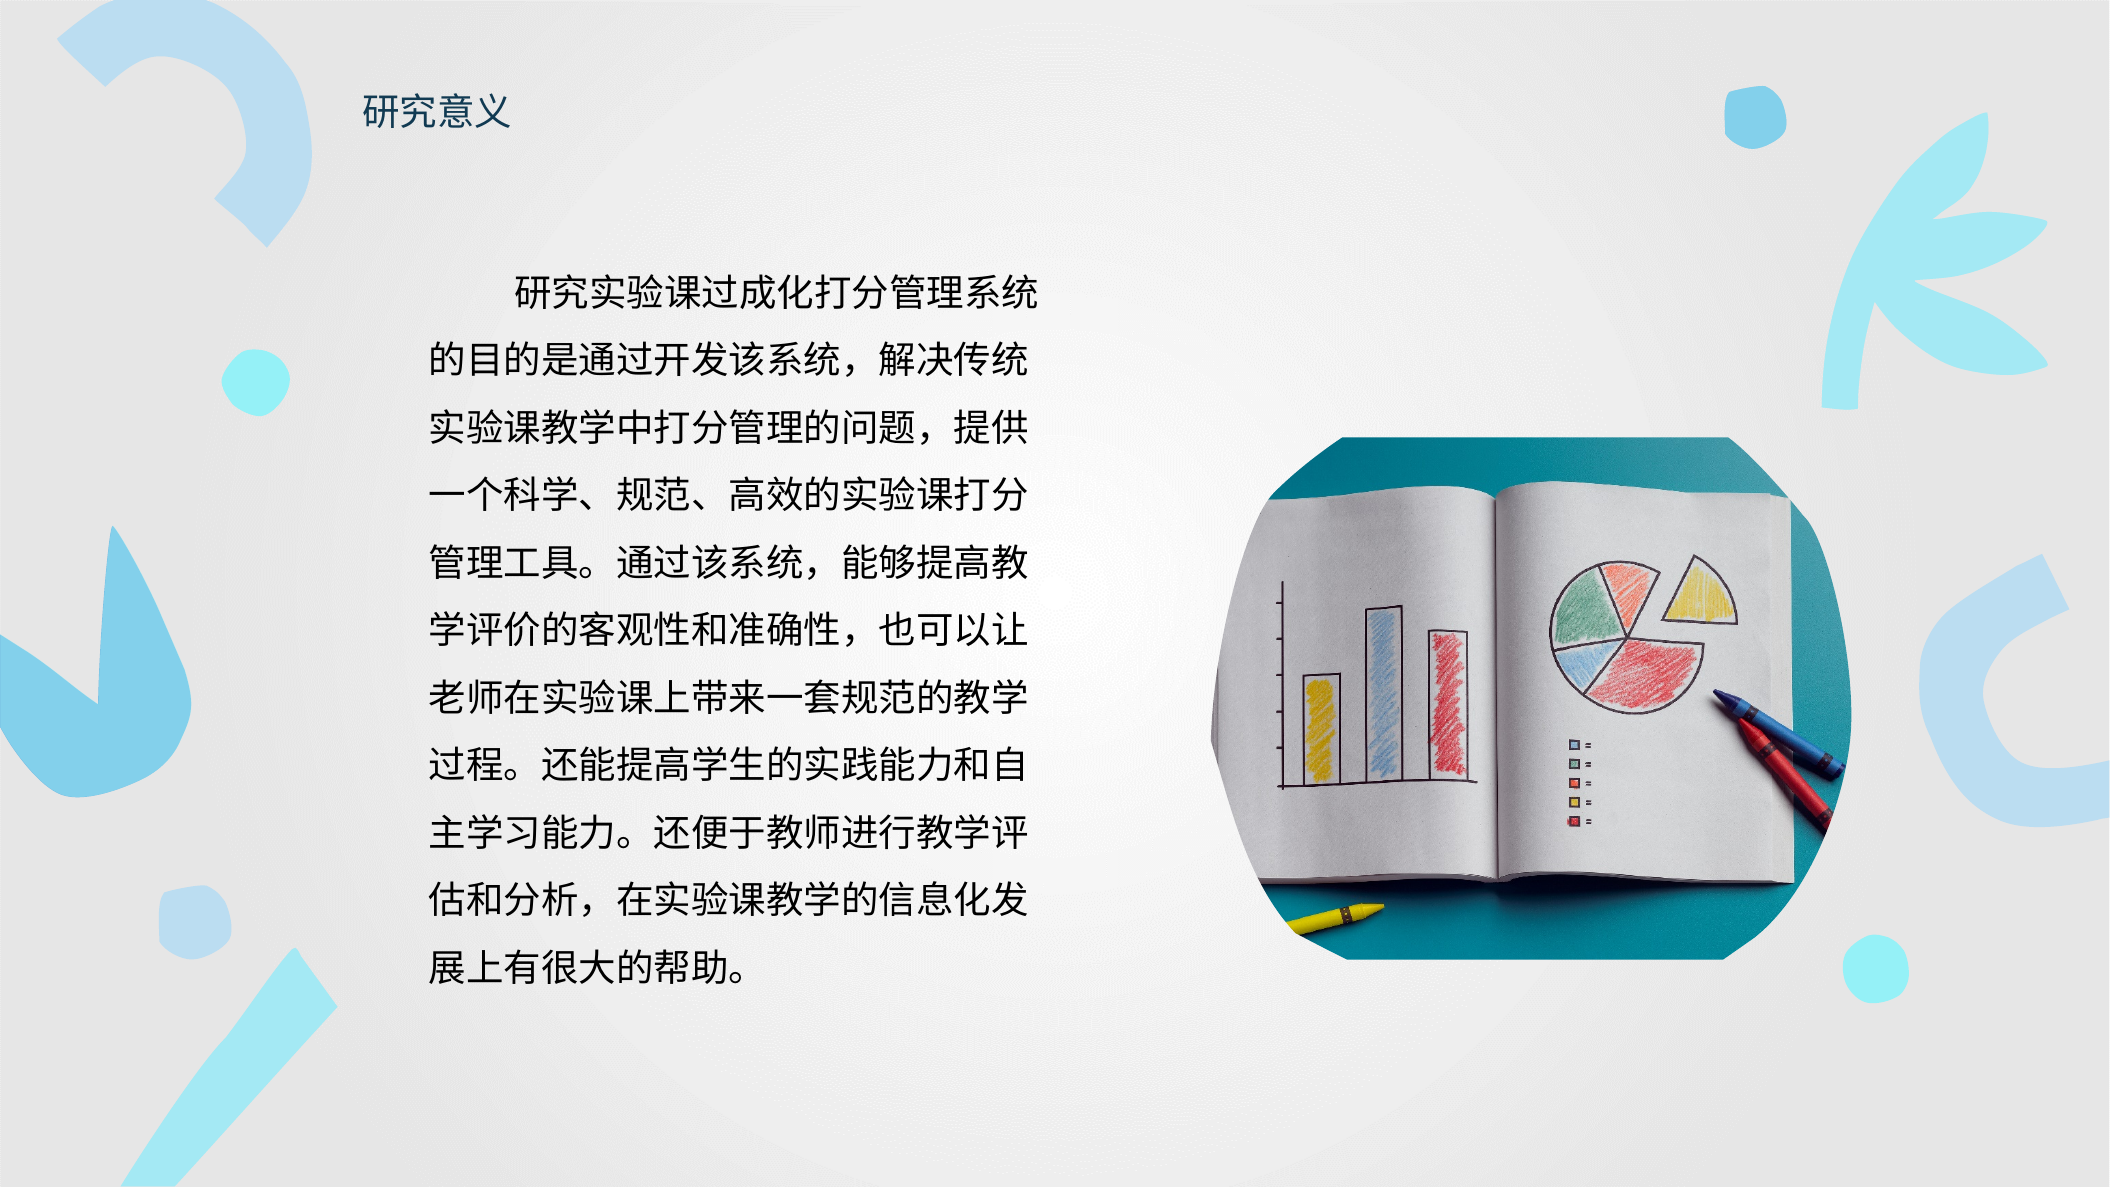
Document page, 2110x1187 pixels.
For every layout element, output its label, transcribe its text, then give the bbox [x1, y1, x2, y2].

text_box [220, 348, 291, 418]
text_box [55, 0, 313, 250]
text_box 研究意义 [347, 71, 662, 141]
text_box [1918, 552, 2110, 829]
text_box [157, 884, 233, 961]
text_box [1841, 933, 1910, 1005]
text_box 研究实验课过成化打分管理系统的目的是通过开发该系统，解决传统实验课教学中打分管理的问题，提供一个科学、规范、高效的实验课打分管理工具。通过该系统，能够提高教学评价的客观性和准确性，也可以让老师在实验课上带来一套规范的教学过程。还能提高学生的实践能力和自主学习能力。还便于教师进行教学评估和分析，在实验课教学的信息化发展上有很大的帮助。 [414, 238, 1055, 997]
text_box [0, 540, 180, 795]
text_box [119, 946, 339, 1187]
picture [0, 0, 2110, 1187]
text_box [1850, 114, 2073, 451]
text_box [1721, 85, 1786, 149]
